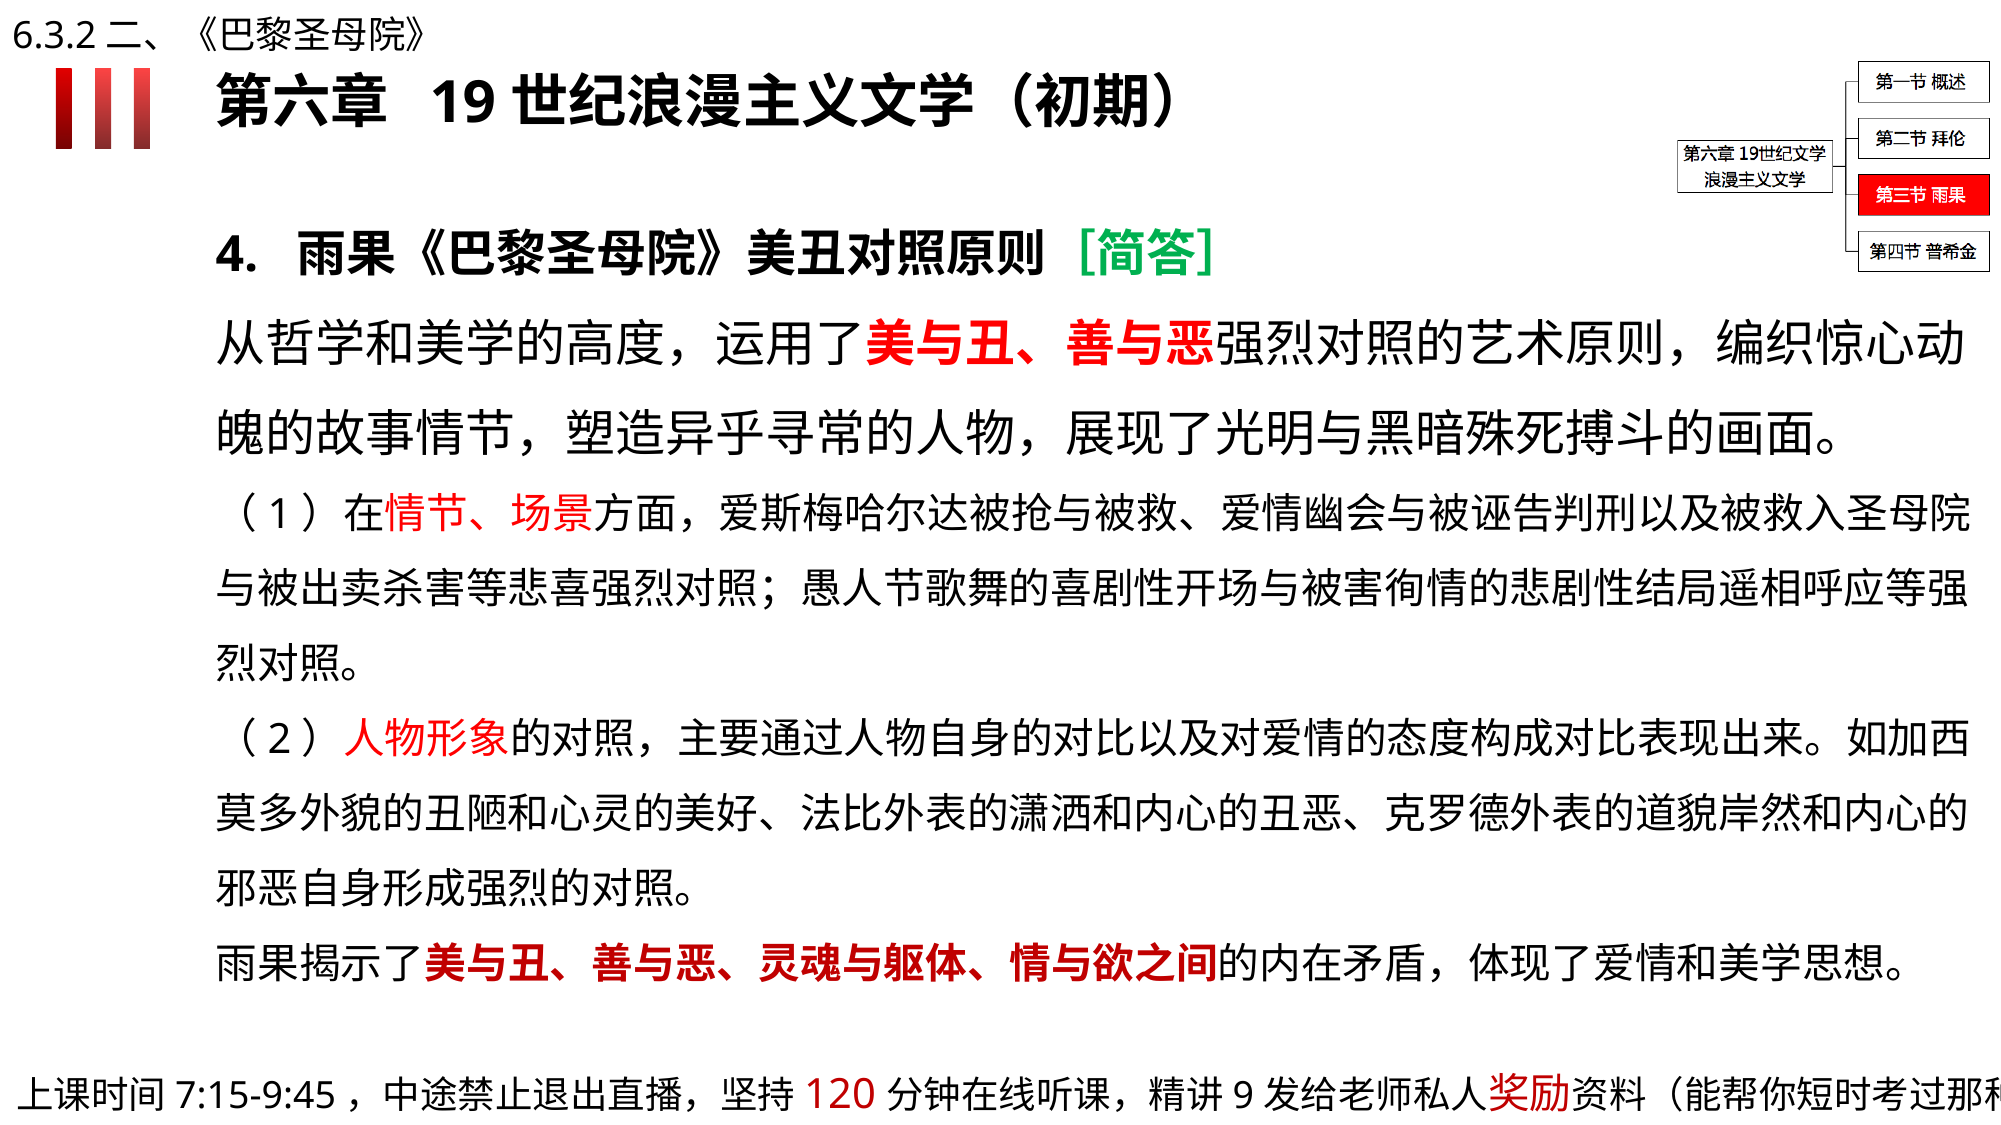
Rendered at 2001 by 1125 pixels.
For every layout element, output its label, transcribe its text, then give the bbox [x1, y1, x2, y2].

text_box 第六章 19世纪浪漫主义文学（初期） [199, 57, 1224, 142]
text_box 4. 雨果《巴黎圣母院》美丑对照原则［简答］ 从哲学和美学的高度，运用了美与丑、善与恶强烈对照的艺术原则，编织惊心动魄的故事情节，塑造异乎寻常的人物，展现了光明与黑暗殊死搏斗的画面。 （1）在情节、场景方面，爱斯梅哈尔达被抢与被救、爱情幽会与被诬告判刑以及被救入圣母院与被出卖杀害等悲喜强烈对照；愚人节歌舞的喜剧性开场与被害徇情的悲剧性结局遥相呼应等强烈对照。 （2）人物形象的对照，主要通过人物自身的对比以及对爱情的态度构成对比表现出来。如加西莫多外貌的丑陋和心灵的美好、法比外表的潇洒和内心的丑恶、克罗德外表的道貌岸然和内心的邪恶自身形成强烈的对照。 雨果揭示了美与丑、善与恶、灵魂与躯体、情与欲之间的内在矛盾，体现了爱情和美学思想。 [200, 184, 1999, 995]
text_box 6.3.2二、《巴黎圣母院》 [0, 3, 458, 64]
picture [1661, 56, 1999, 278]
